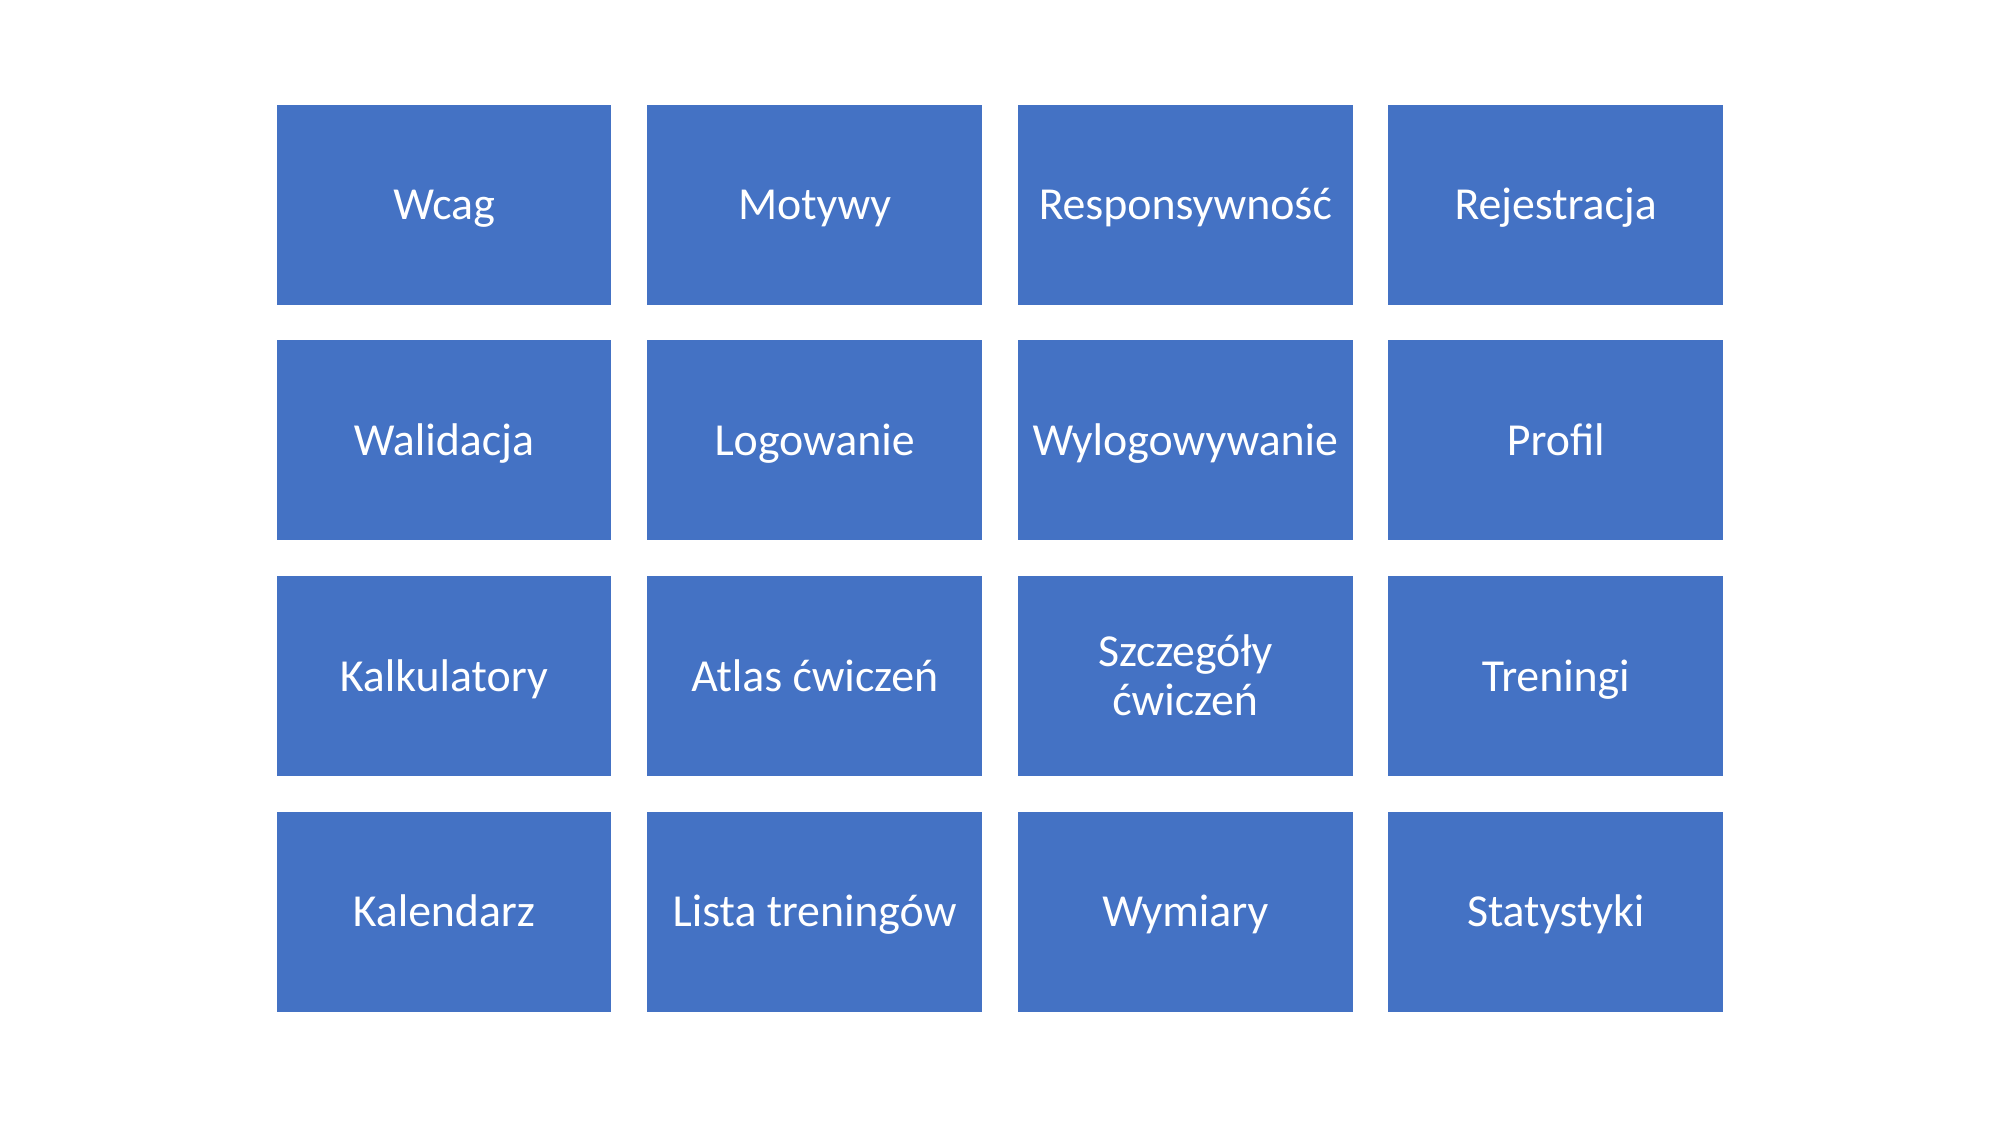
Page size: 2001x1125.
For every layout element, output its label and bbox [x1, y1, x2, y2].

list [137, 103, 1863, 1014]
